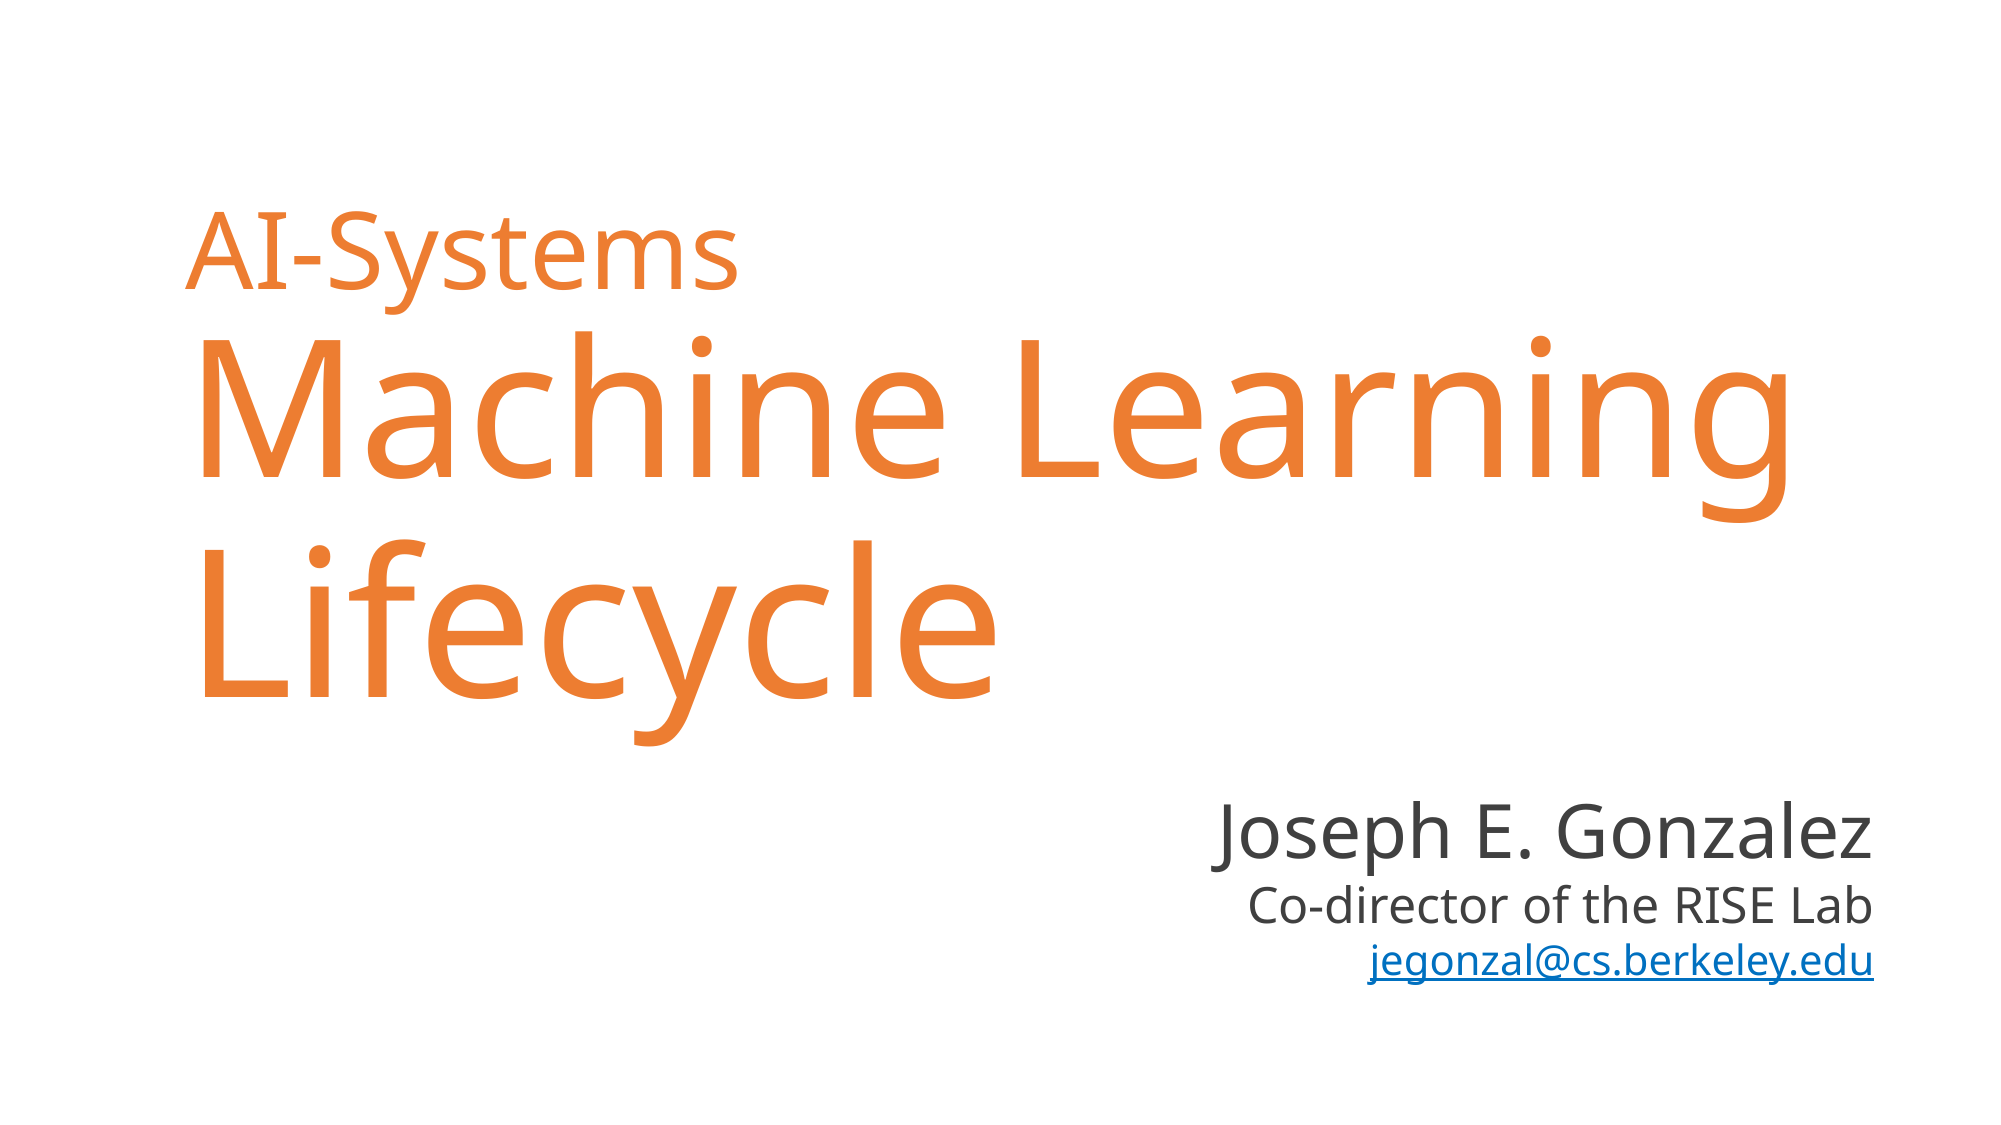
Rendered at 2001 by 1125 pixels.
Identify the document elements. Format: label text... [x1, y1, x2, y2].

text_box Joseph E. Gonzalez Co-director of the RISE Lab jegonzal@cs.berkeley.edu [741, 768, 1890, 977]
title AI-Systems Machine Learning Lifecycle [170, 84, 1890, 750]
